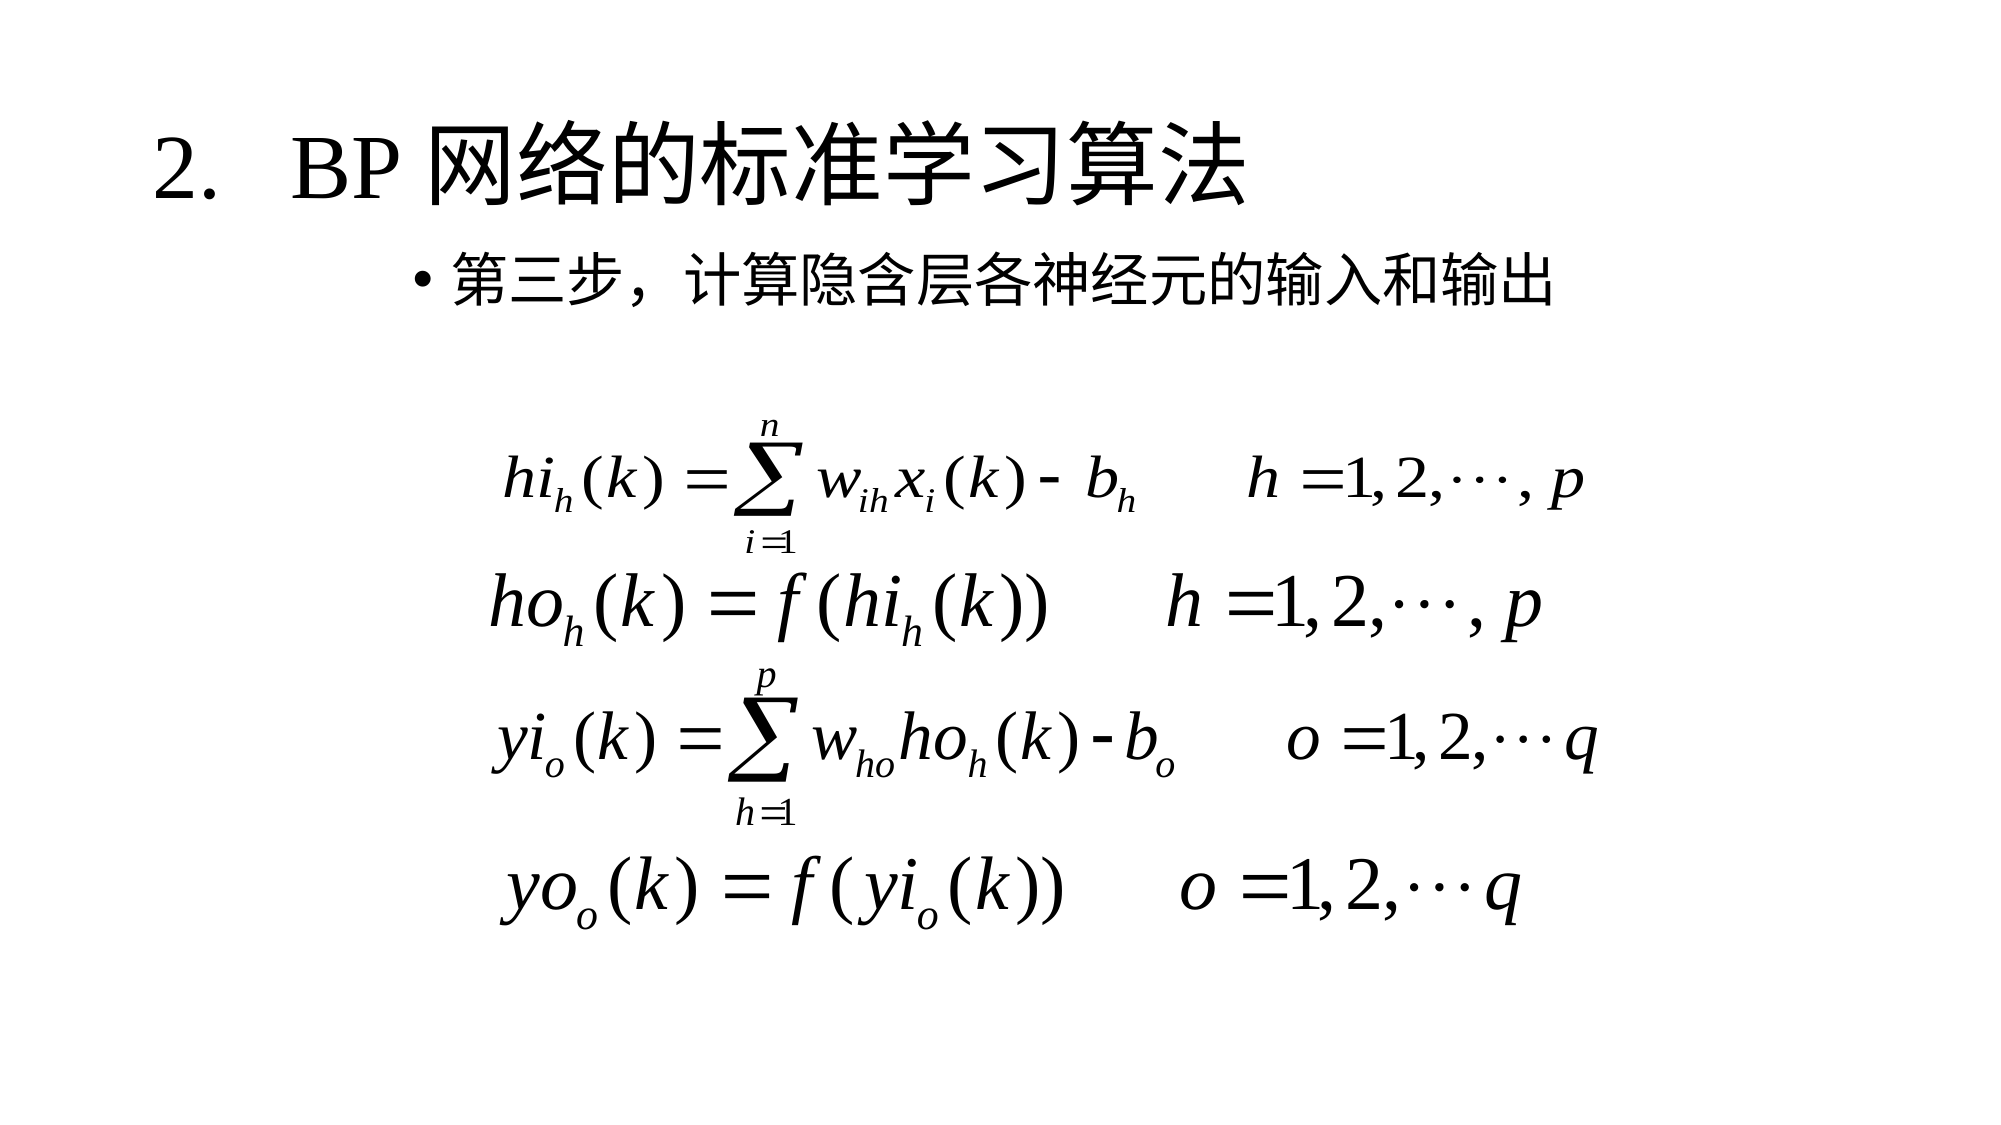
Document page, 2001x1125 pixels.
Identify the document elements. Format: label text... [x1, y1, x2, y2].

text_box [488, 834, 1539, 948]
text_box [476, 550, 1558, 665]
list 第三步，计算隐含层各神经元的输入和输出 [397, 243, 1673, 919]
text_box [491, 397, 1600, 567]
title 2. BP网络的标准学习算法 [137, 59, 1863, 278]
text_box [480, 645, 1612, 840]
